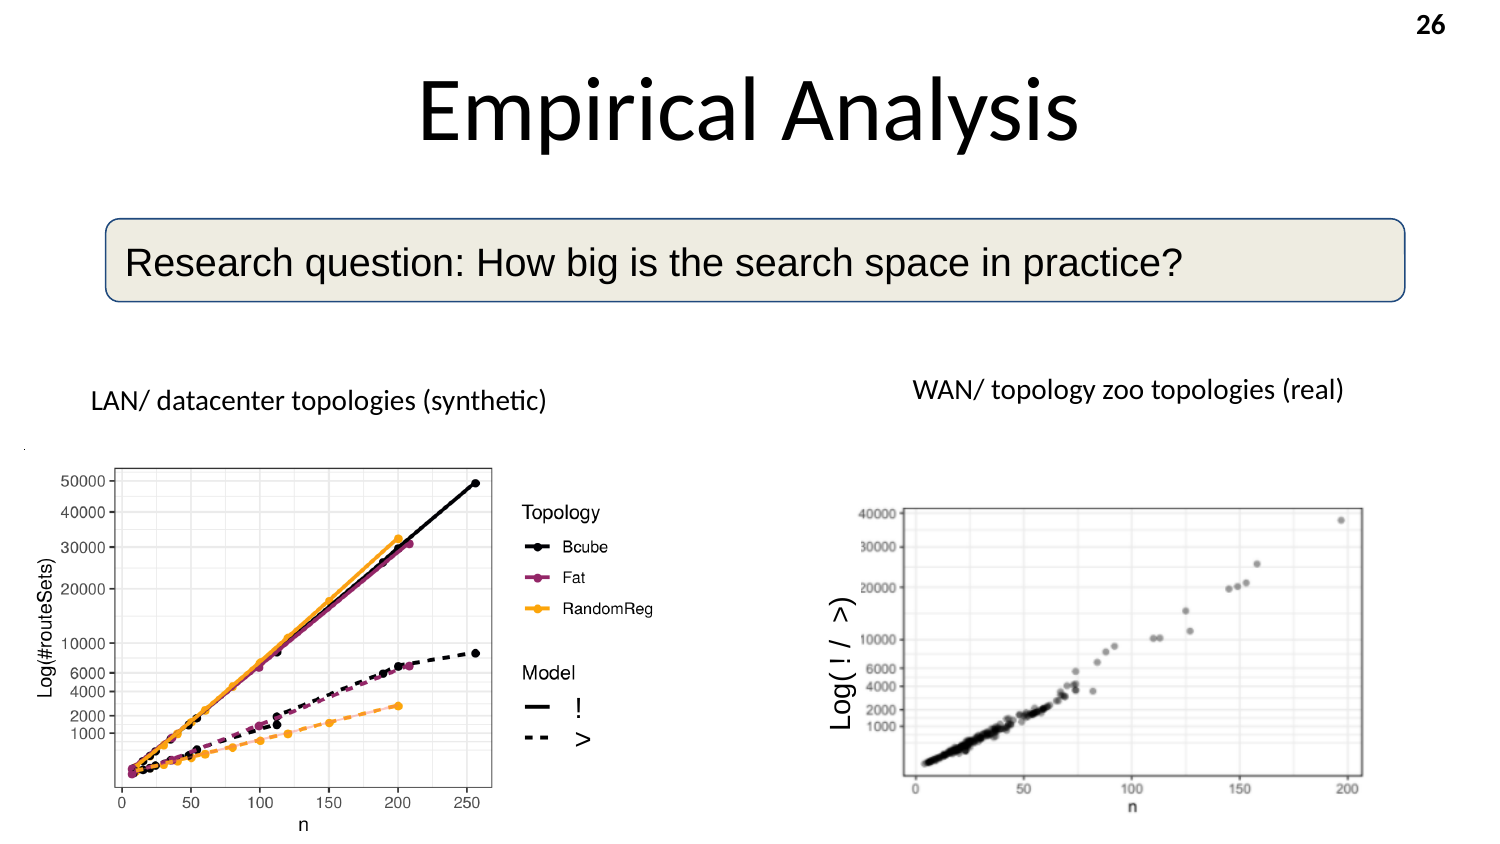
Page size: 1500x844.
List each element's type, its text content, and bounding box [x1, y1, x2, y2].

text_box Research question: How big is the search space in practice? [105, 218, 1405, 302]
title Empirical Analysis [75, 33, 1425, 175]
picture [683, 461, 1494, 844]
slide_number ‹#› [1255, 0, 1500, 45]
picture [24, 449, 663, 844]
text_box WAN/ topology zoo topologies (real) [897, 355, 1366, 439]
text_box LAN/ datacenter topologies (synthetic) [75, 366, 587, 441]
